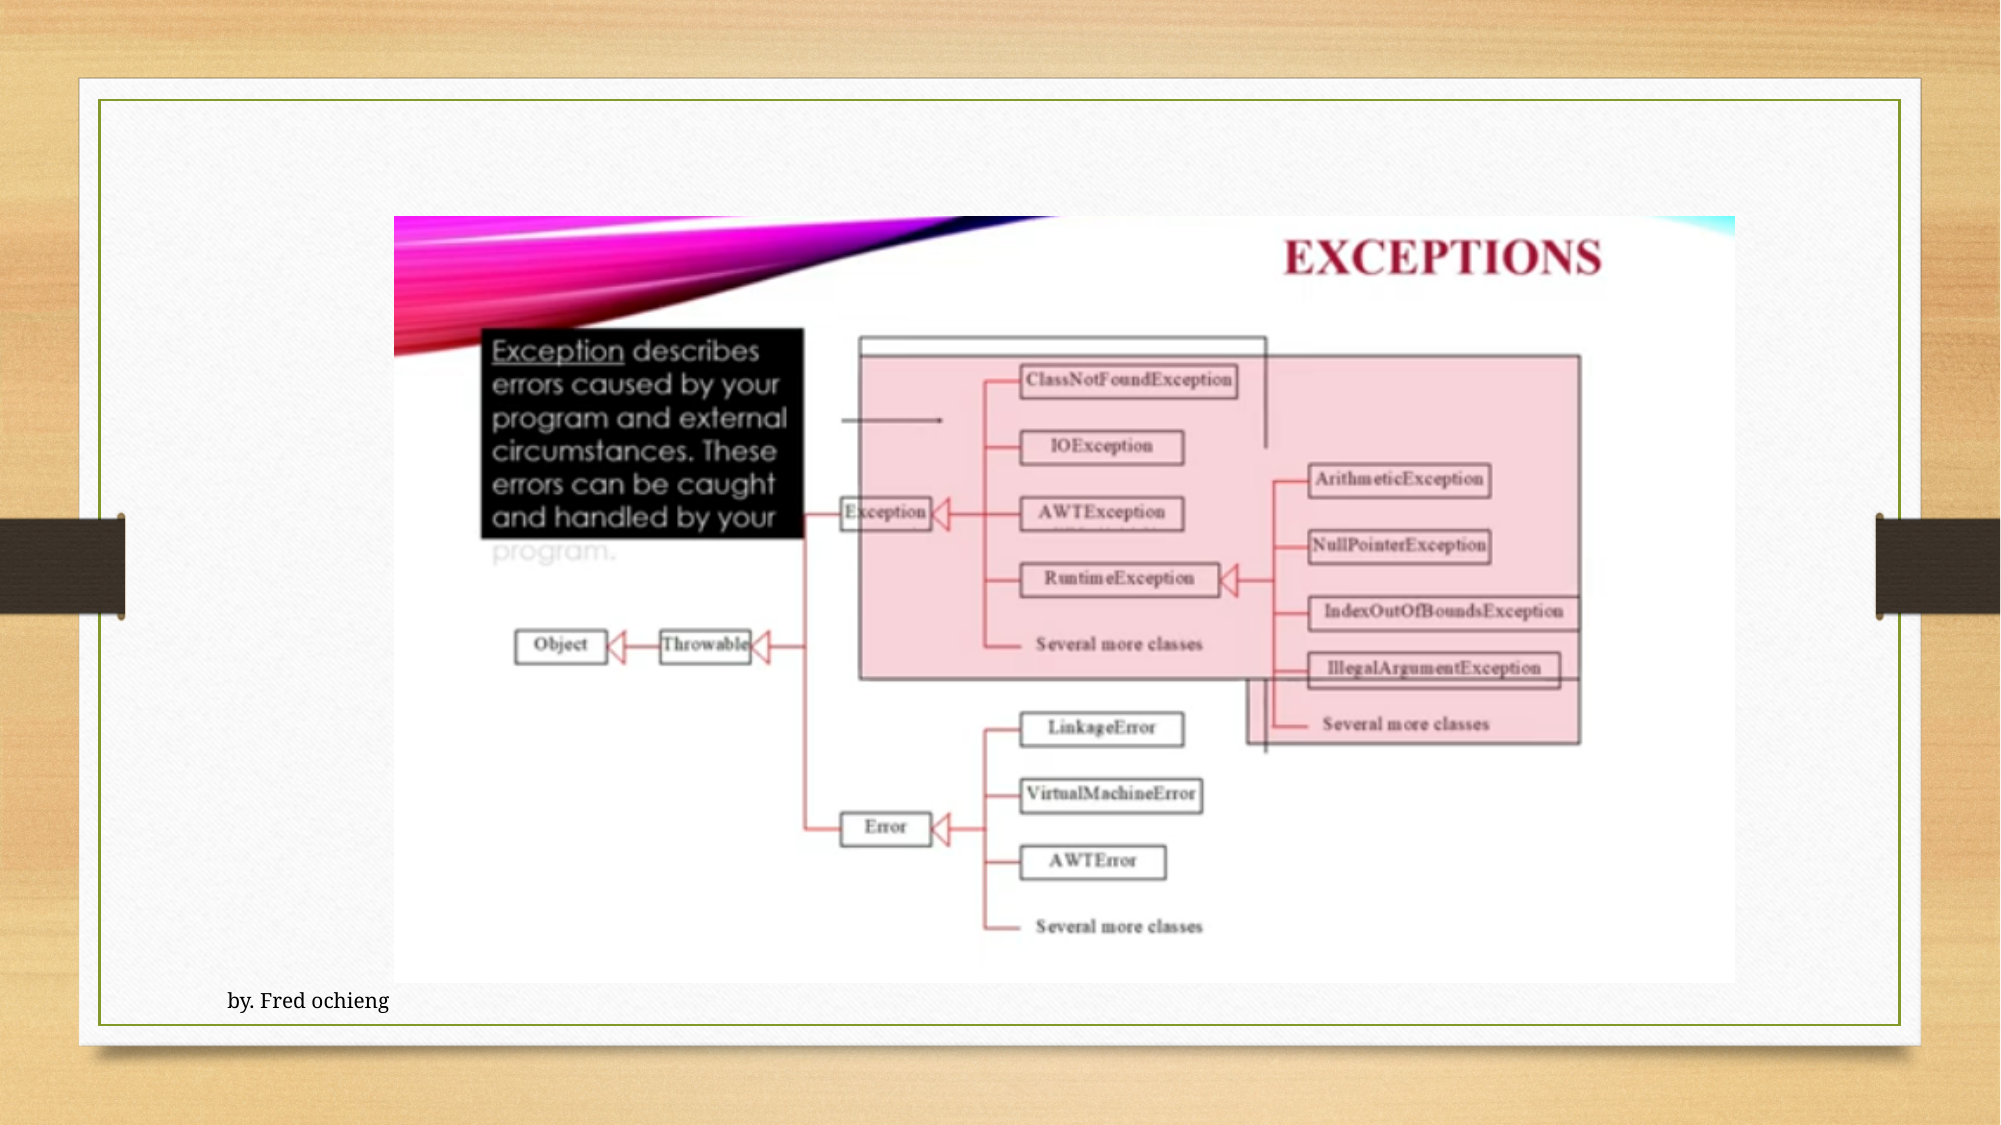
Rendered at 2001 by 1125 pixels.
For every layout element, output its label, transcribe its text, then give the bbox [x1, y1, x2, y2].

footer by. Fred ochieng [212, 979, 1411, 1025]
picture [0, 0, 2001, 1125]
